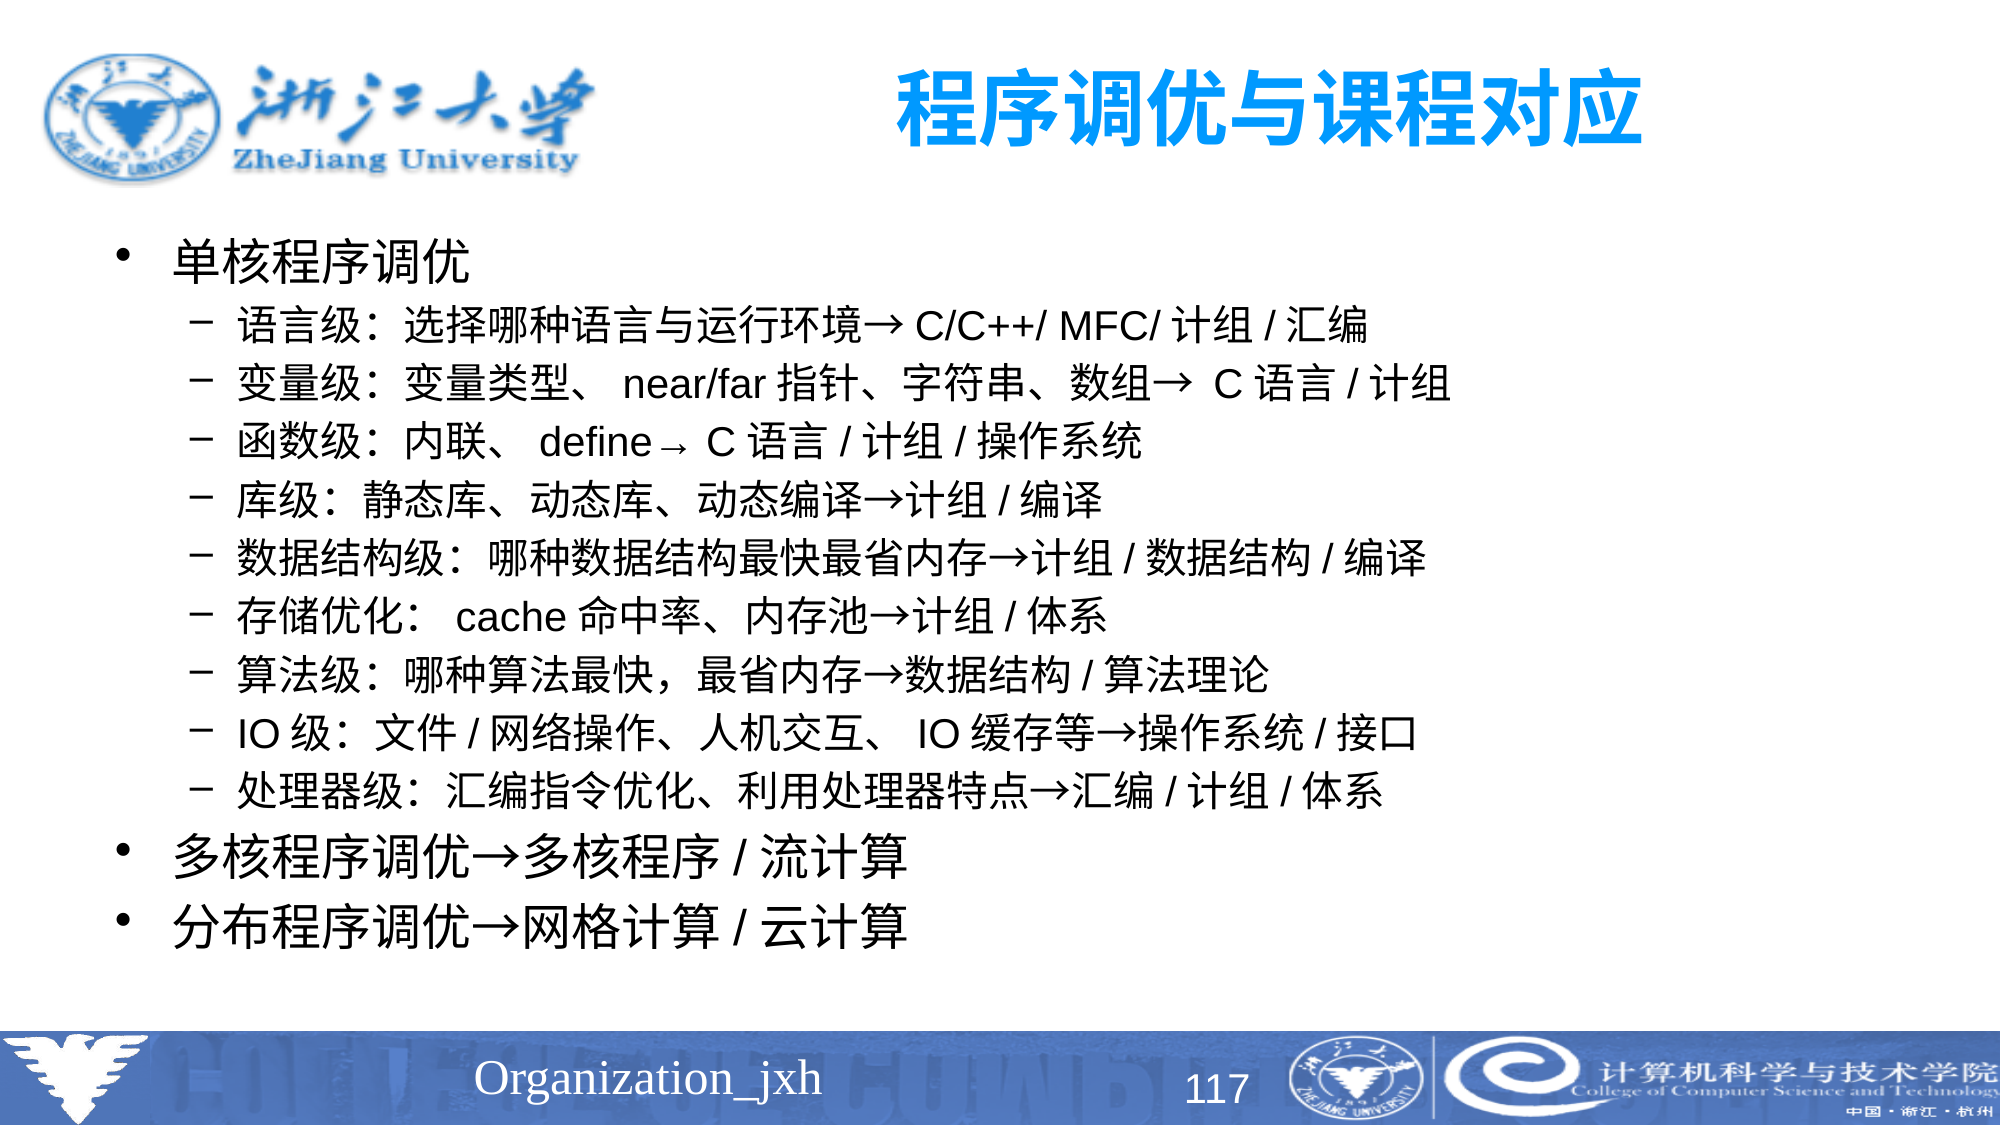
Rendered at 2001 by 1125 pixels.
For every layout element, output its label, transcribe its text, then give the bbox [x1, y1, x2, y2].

title 程序调优与课程对应 [624, 13, 1916, 200]
picture [0, 1031, 2000, 1125]
list 单核程序调优 语言级：选择哪种语言与运行环境→C/C++/ MFC/计组/汇编 变量级：变量类型、near/far指针、字符串、数组→ C语言/计组 函数级：内联、define→ C语言/计组/操作系统 库级：静态库、动态库、动态编译→计组/编译 数据结构级：哪种数据结构最快最省内存→计组/数据结构/编译 存储优化：cache命中率、内存池→计组/体系 算法级：哪种算法最快，最省内存→数据结构/算法理论 IO级：文件/网络操作、人机交互、IO缓存等→操作系统/接口 处理器级：汇编指令优化、利用处理器特点→汇编/计组/体系 多核程序调优→多核程序/流计算 分布程序调优→网格计算/云计算 [99, 222, 1901, 1006]
picture [31, 46, 604, 188]
